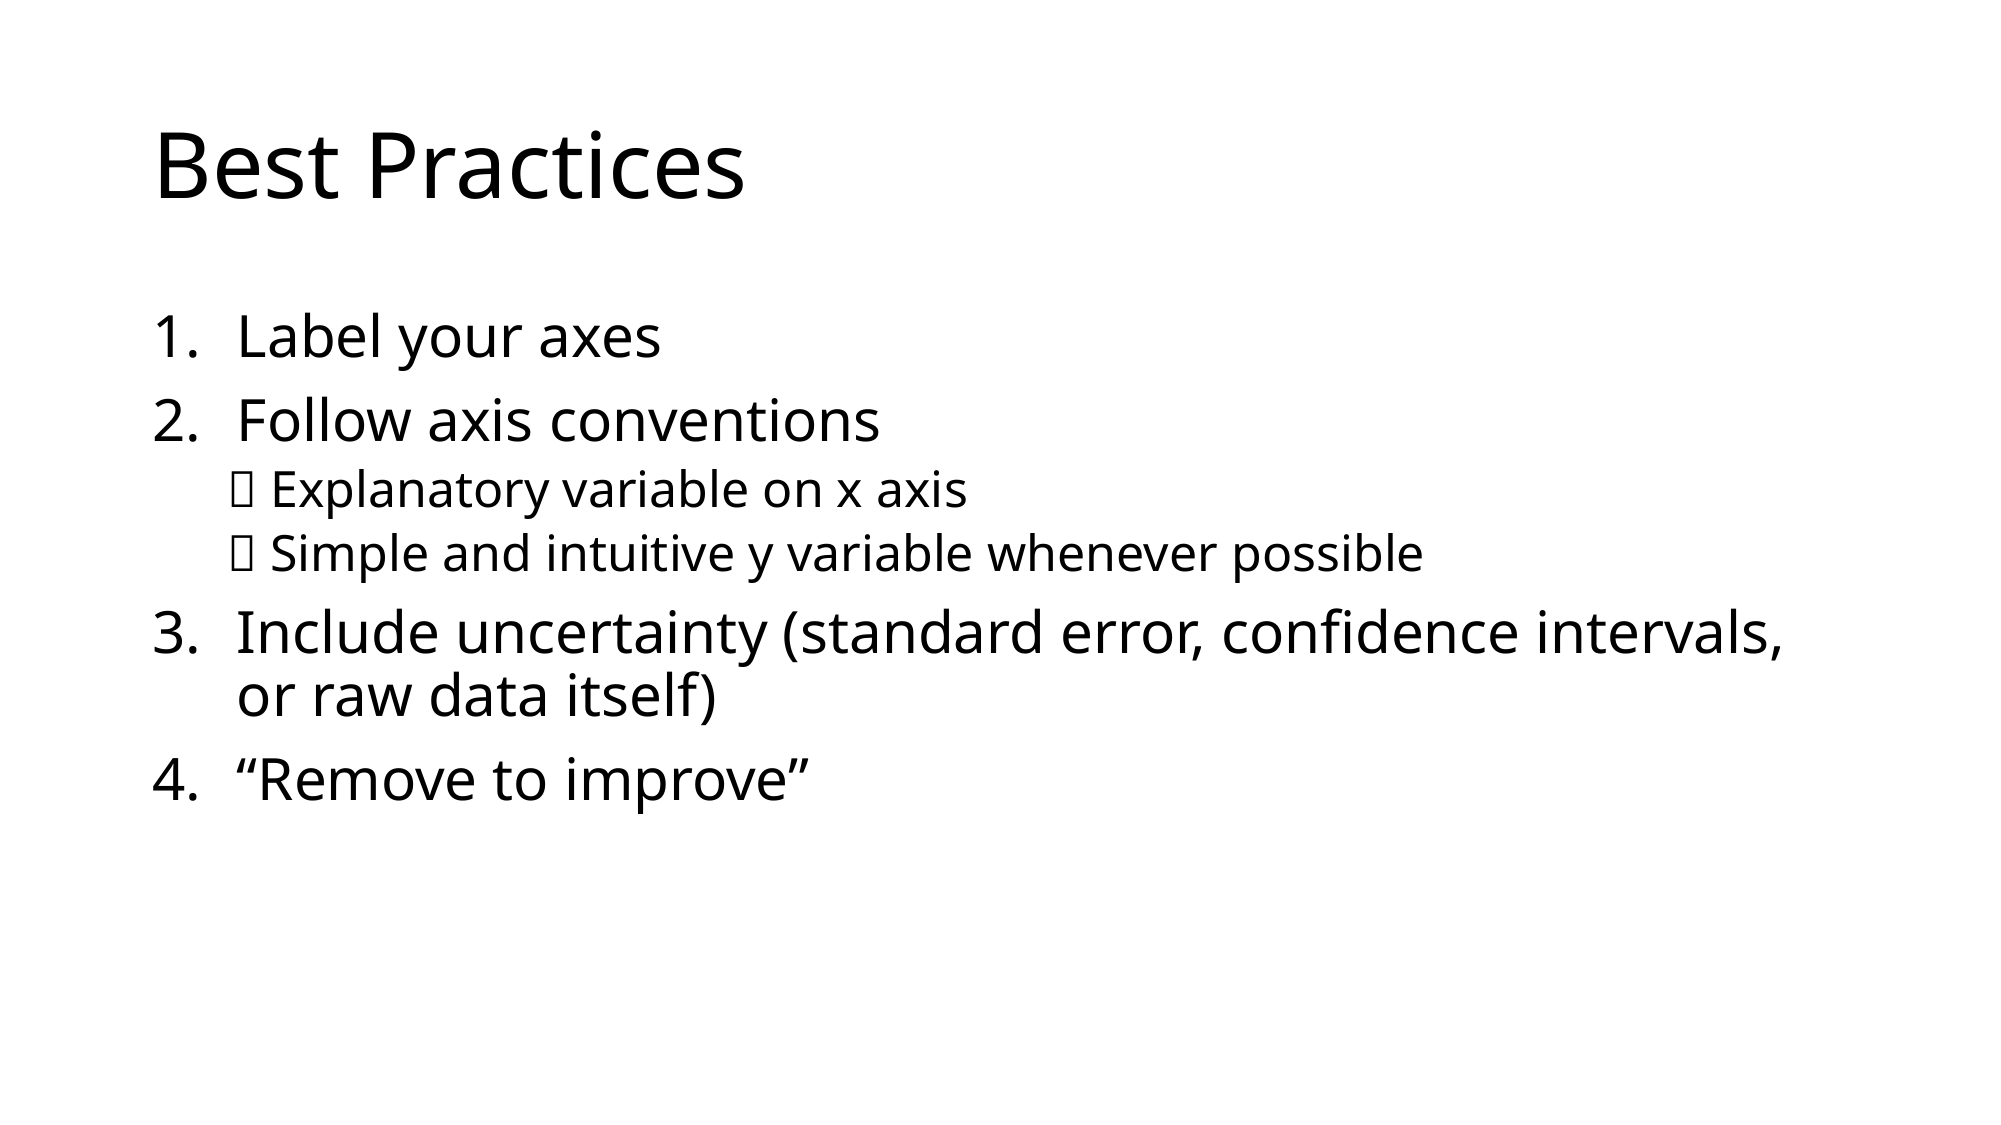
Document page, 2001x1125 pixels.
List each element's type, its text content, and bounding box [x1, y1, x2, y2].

list Label your axes Follow axis conventions  Explanatory variable on x axis  Simple and intuitive y variable whenever possible Include uncertainty (standard error, confidence intervals, or raw data itself) “Remove to improve” [137, 299, 1863, 1014]
title Best Practices [137, 59, 1863, 278]
